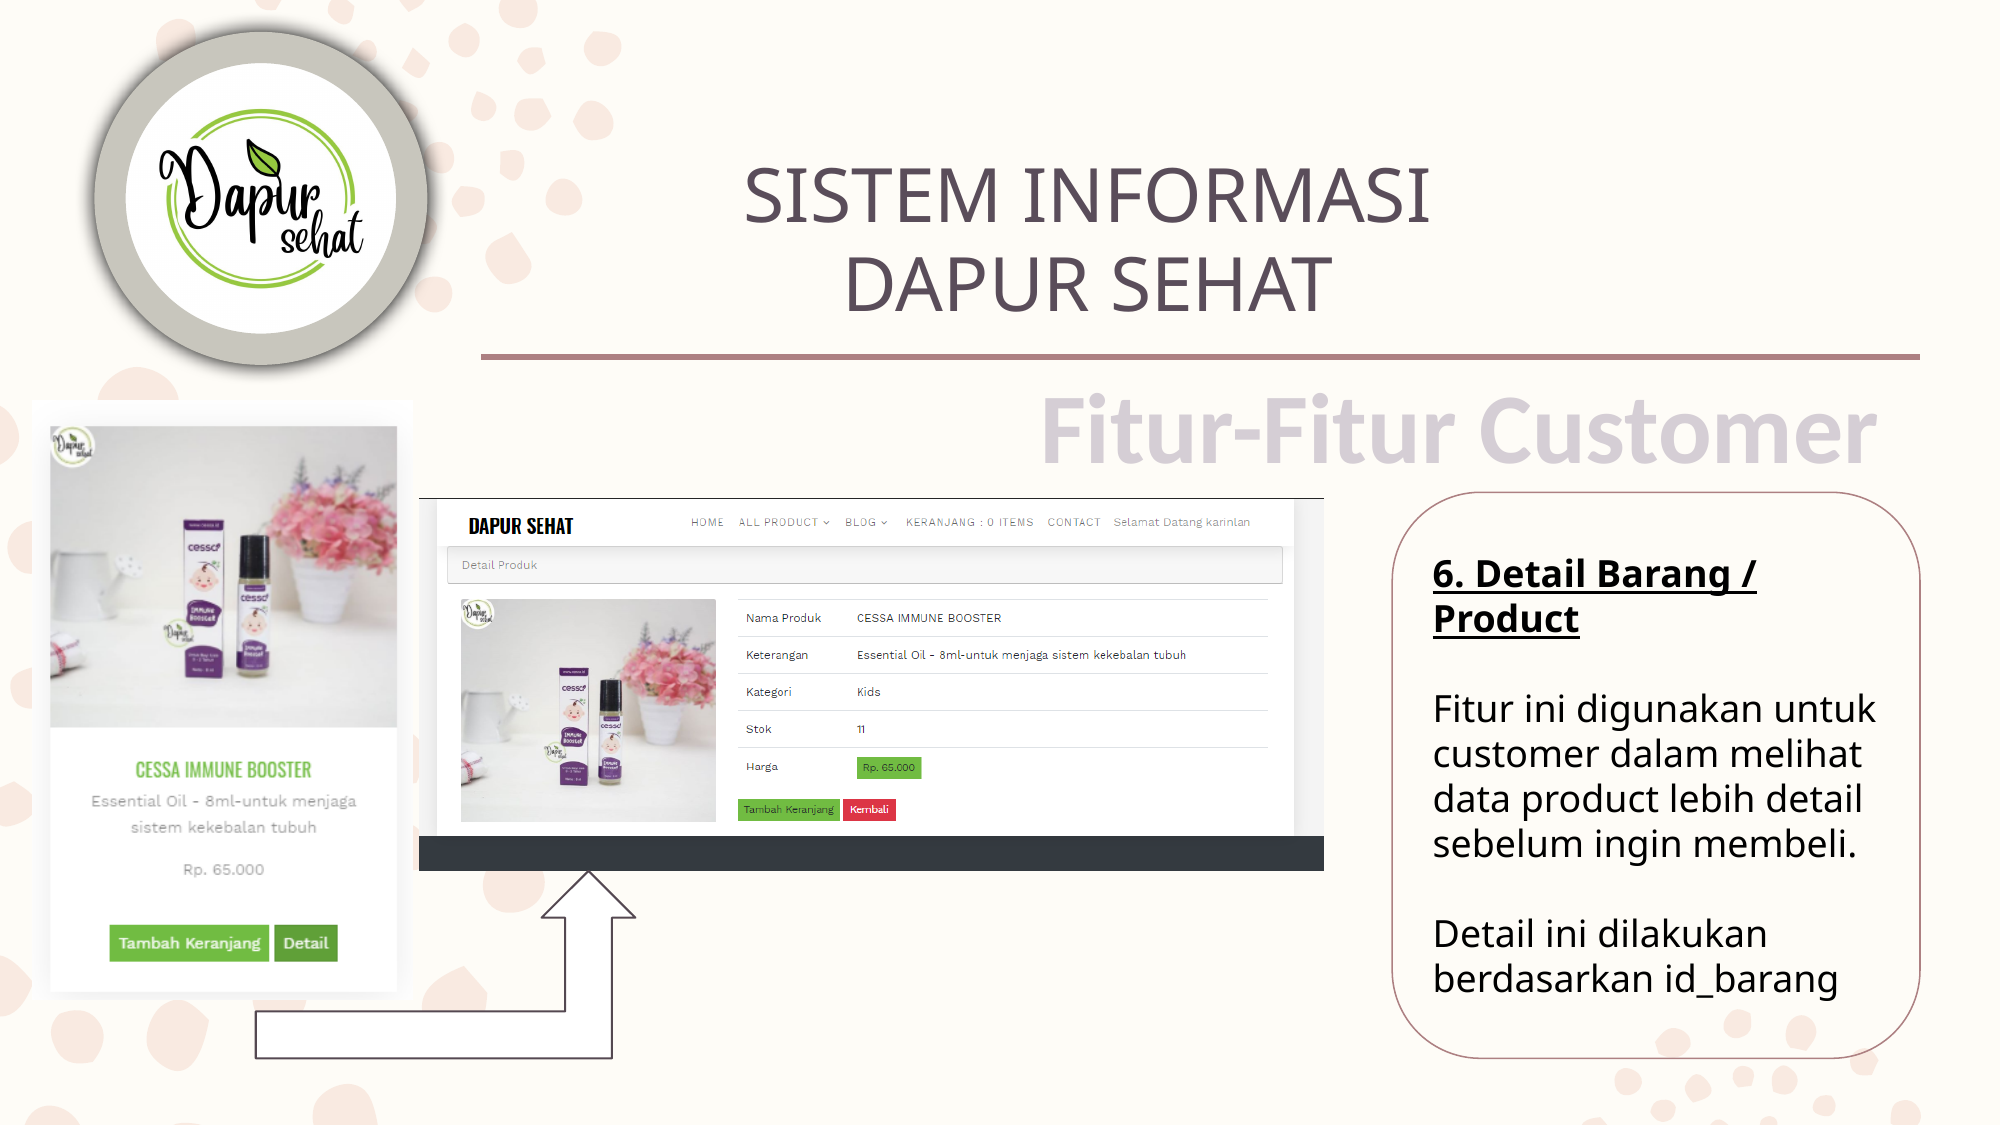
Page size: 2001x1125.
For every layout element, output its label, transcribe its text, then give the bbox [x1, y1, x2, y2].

list [481, 399, 1920, 999]
text_box [254, 871, 637, 1060]
picture [419, 498, 1324, 871]
text_box 6. Detail Barang / Product Fitur ini digunakan untuk customer dalam melihat data product lebih detail sebelum ingin membeli. Detail ini dilakukan berdasarkan id_barang [1392, 492, 1921, 1059]
picture [109, 47, 412, 350]
picture [32, 400, 413, 1000]
text_box Fitur-Fitur Customer [966, 356, 1954, 491]
title SISTEM INFORMASI DAPUR SEHAT [358, 143, 1818, 400]
